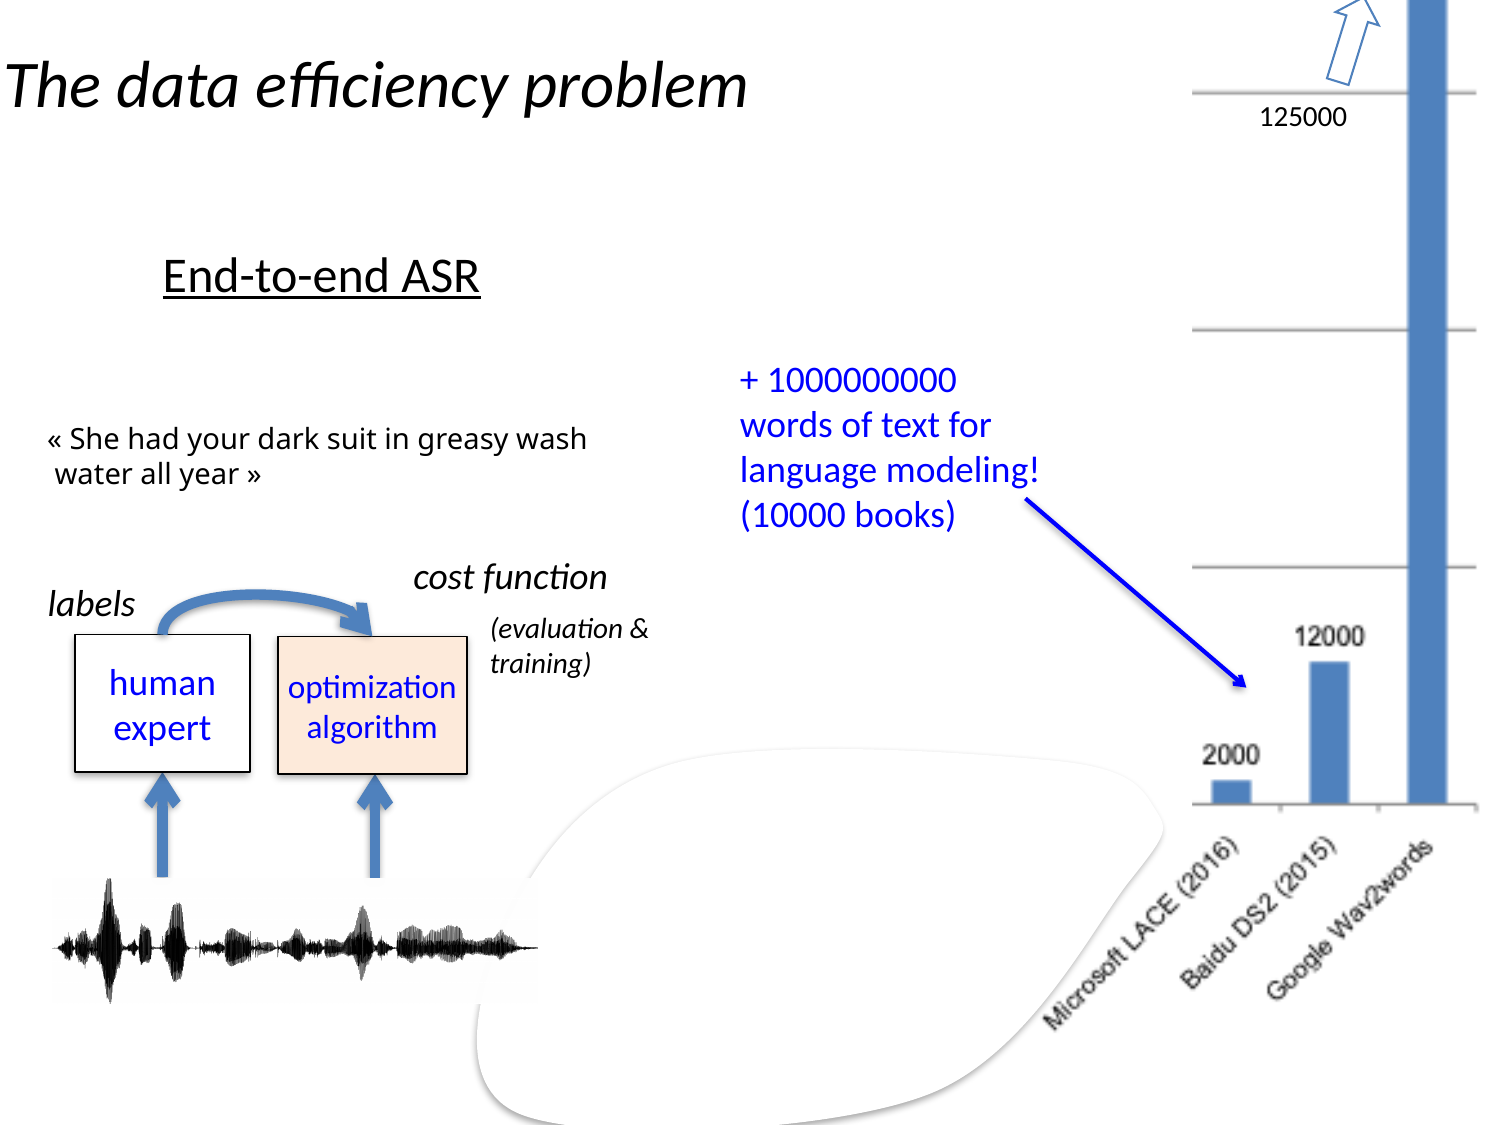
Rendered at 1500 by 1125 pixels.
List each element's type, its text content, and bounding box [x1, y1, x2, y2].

text_box optimization algorithm [277, 636, 468, 775]
picture [51, 878, 538, 1004]
text_box human expert [74, 634, 251, 773]
title The data efficiency problem [0, 17, 569, 143]
text_box (evaluation & training) [474, 601, 569, 687]
text_box labels [33, 571, 151, 632]
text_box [1246, 0, 1374, 141]
picture [574, 0, 1500, 1125]
text_box End-to-end ASR [147, 235, 496, 310]
text_box « She had your dark suit in greasy wash water all year » [32, 412, 569, 498]
text_box [476, 826, 569, 1125]
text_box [1025, 498, 1247, 688]
text_box cost function [398, 544, 569, 605]
